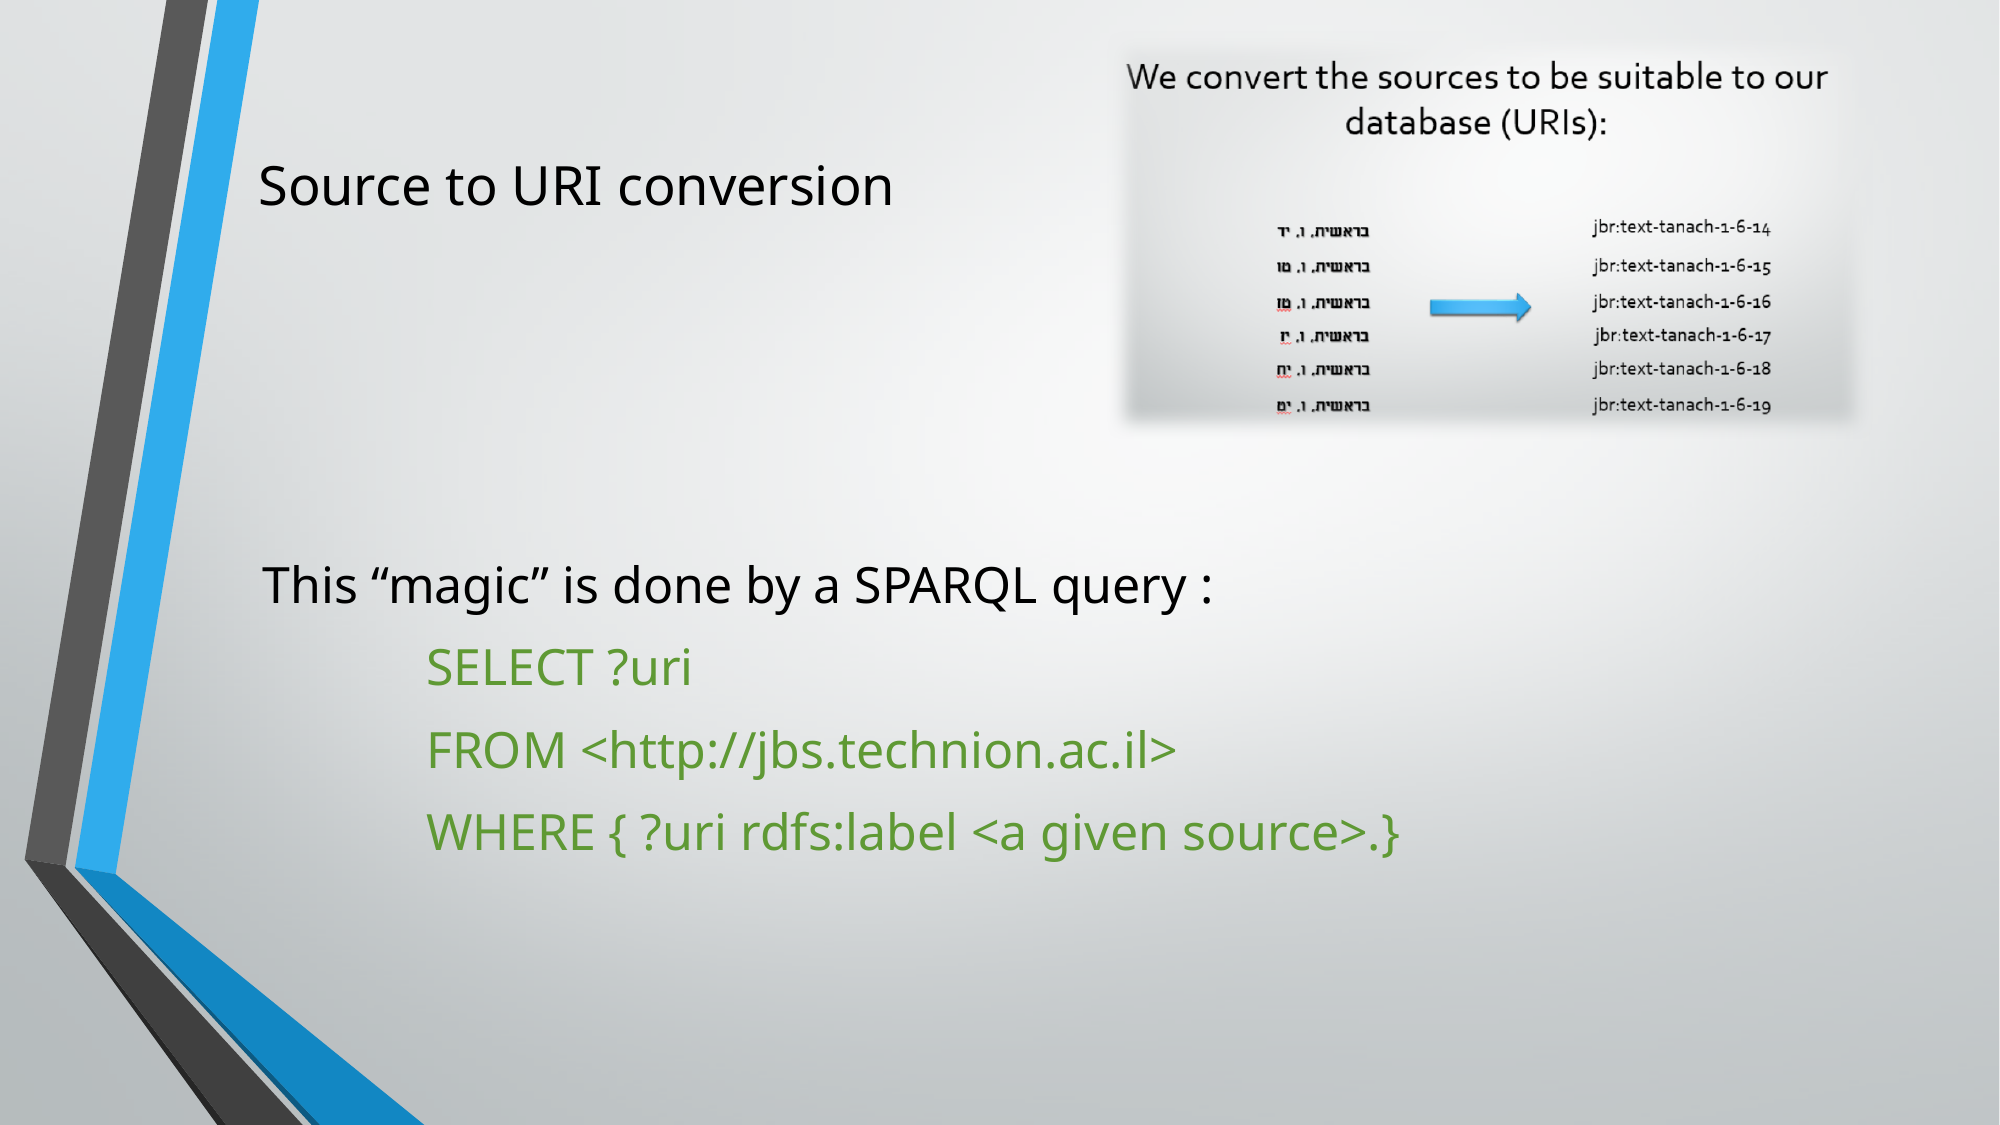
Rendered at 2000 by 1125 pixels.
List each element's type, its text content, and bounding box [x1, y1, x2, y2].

title Source to URI conversion [243, 112, 918, 256]
picture [1105, 30, 1875, 440]
list This “magic” is done by a SPARQL query : SELECT ?uri FROM <http://jbs.technion.ac.il> WHERE { ?uri rdfs:label <a given source>.} [247, 399, 1892, 1015]
